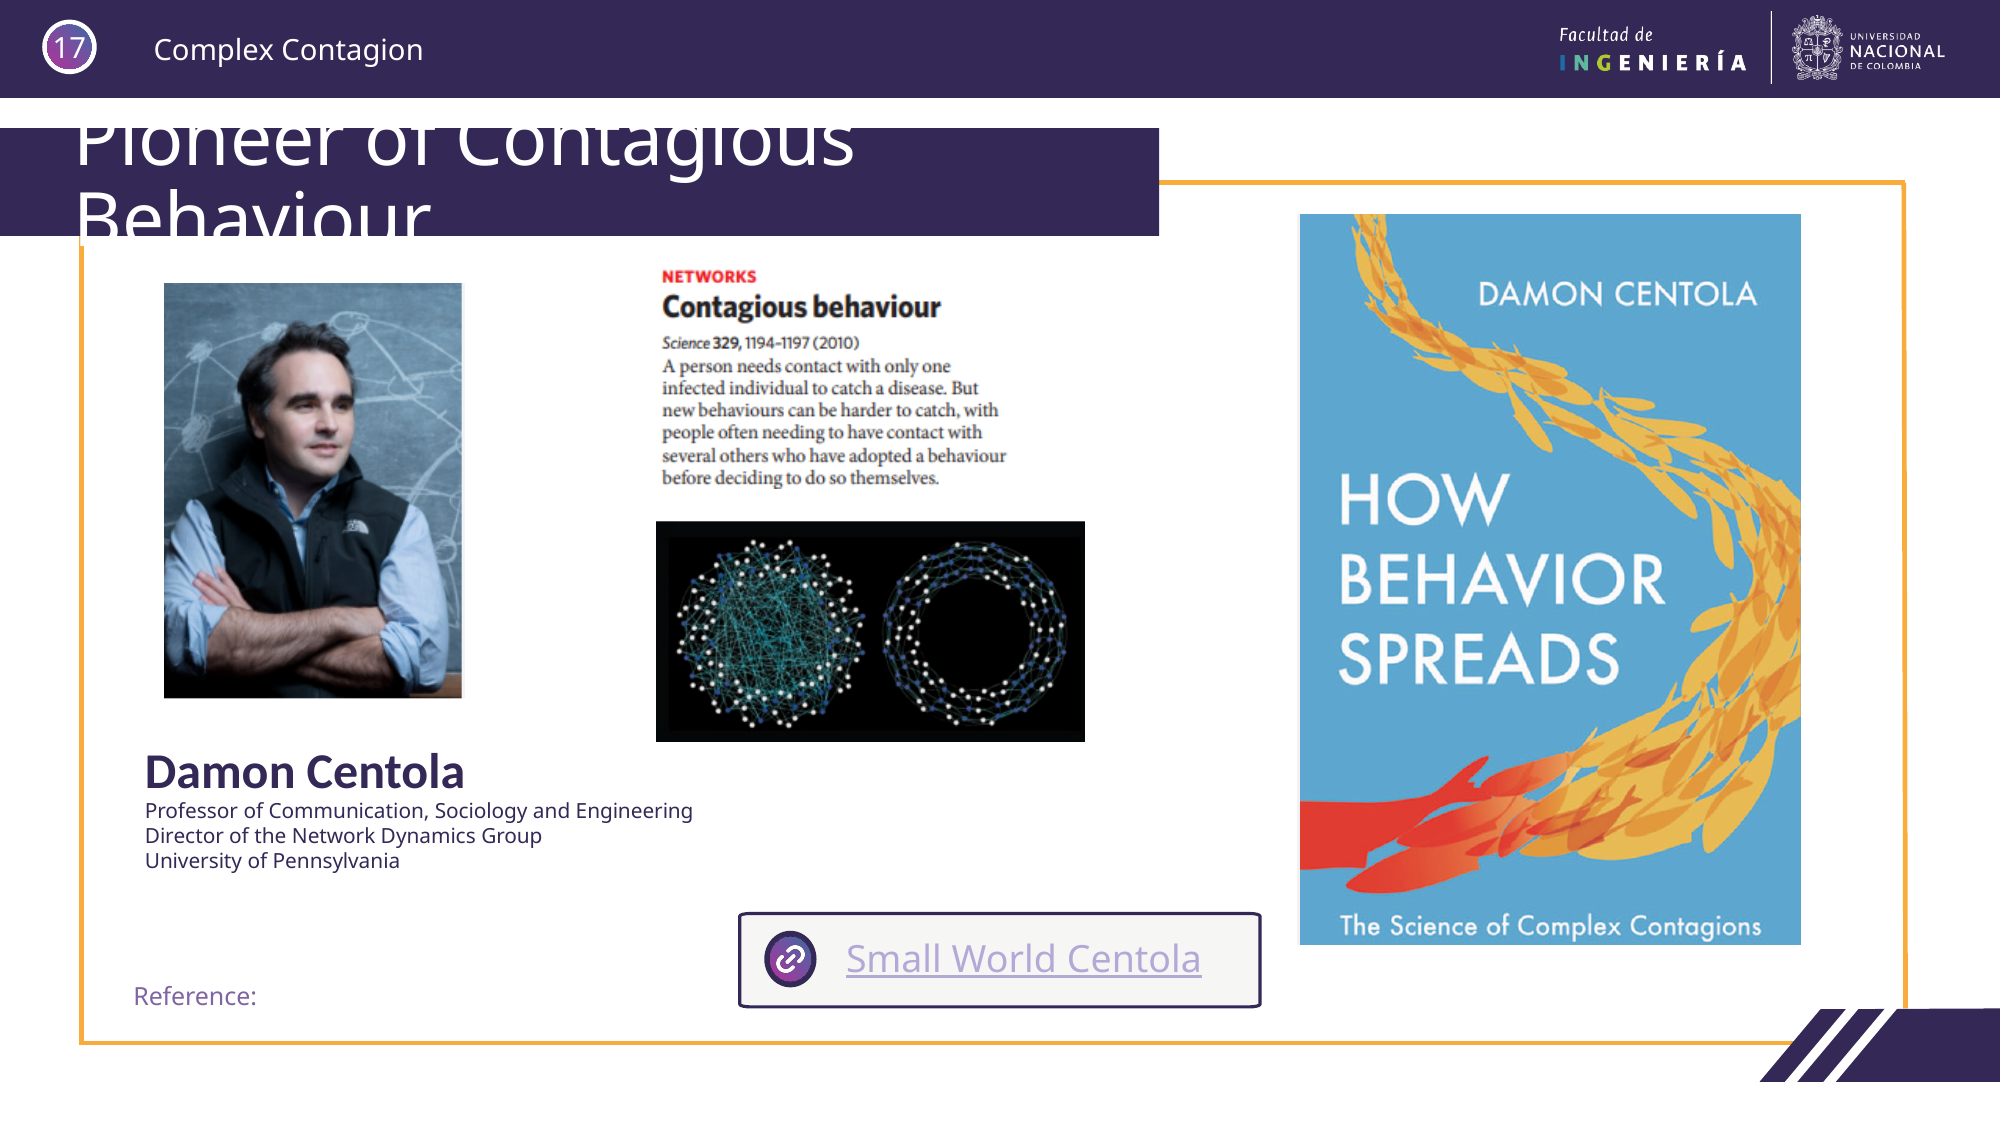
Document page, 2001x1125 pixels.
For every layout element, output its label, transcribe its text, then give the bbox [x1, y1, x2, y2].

text_box Damon Centola Professor of Communication, Sociology and Engineering Director of the Network Dynamics Group University of Pennsylvania [129, 730, 1184, 881]
picture [656, 520, 1085, 742]
title Pioneer of Contagious Behaviour [0, 128, 1160, 236]
slide_number 17 [42, 29, 97, 65]
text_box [739, 913, 1261, 1007]
picture [1297, 214, 1801, 945]
picture [654, 264, 1014, 489]
picture [1559, 11, 1957, 84]
list Reference: [118, 976, 1760, 1022]
picture [164, 283, 465, 703]
